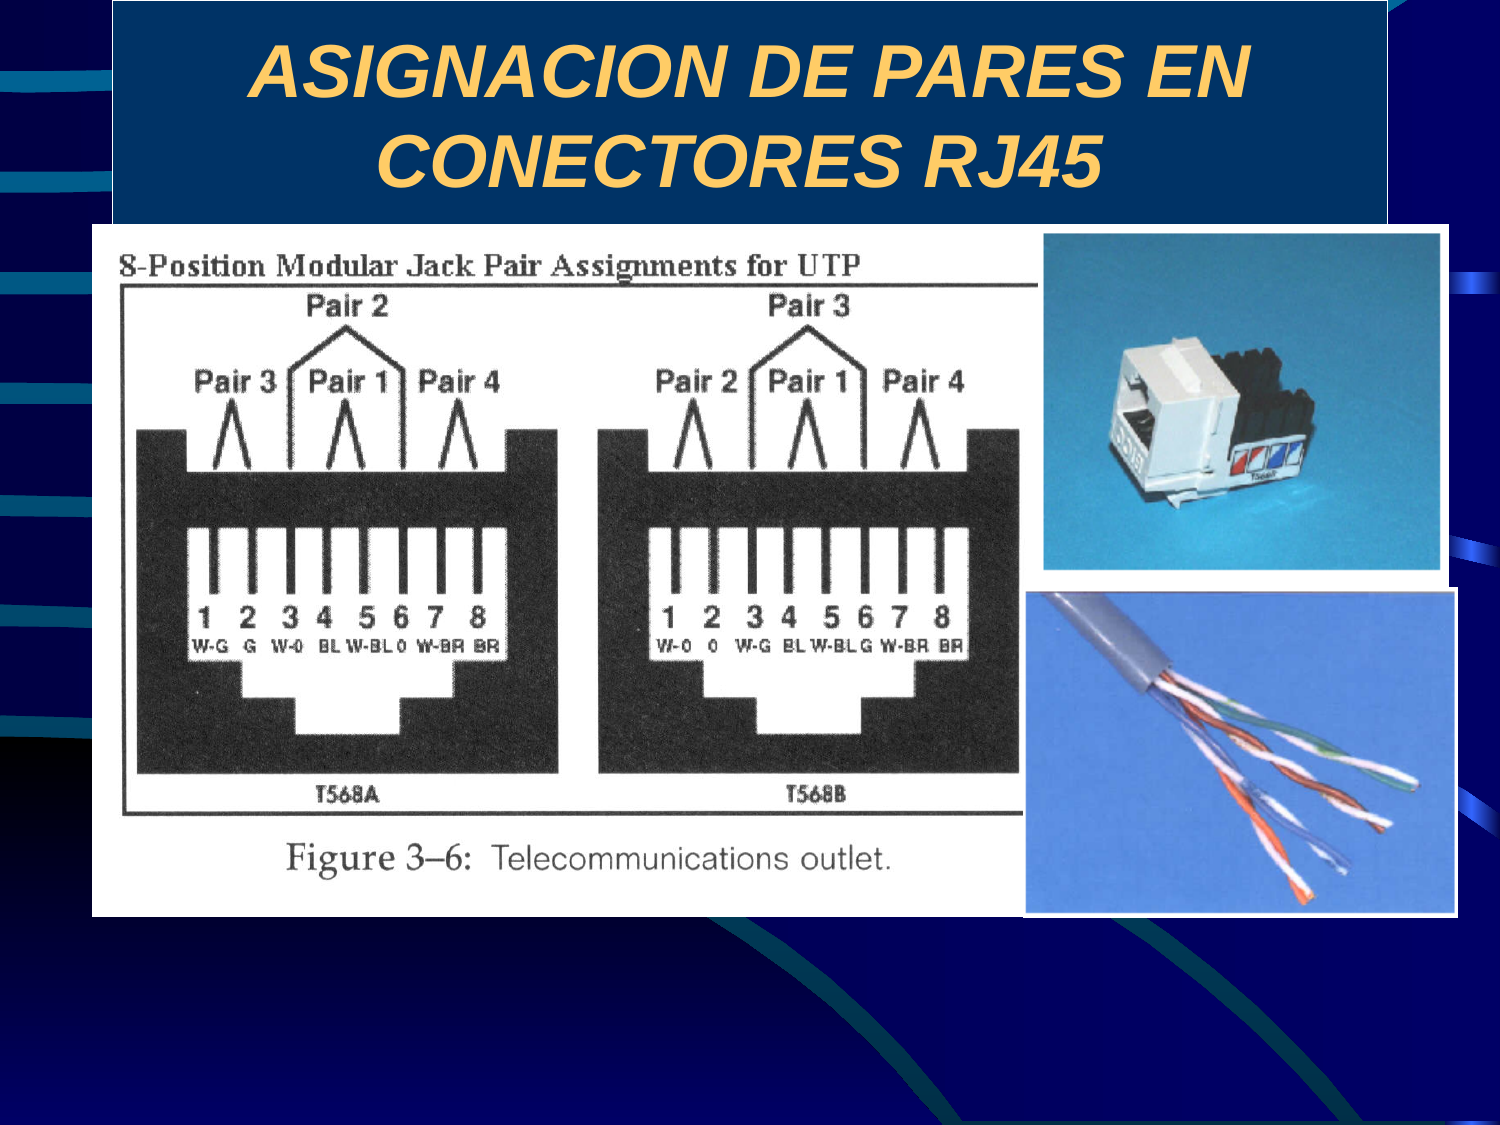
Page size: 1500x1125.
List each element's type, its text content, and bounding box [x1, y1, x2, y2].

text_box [1038, 224, 1449, 585]
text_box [1022, 587, 1458, 918]
picture [91, 224, 1038, 918]
title ASIGNACION DE PARES EN CONECTORES RJ45 [112, 0, 1388, 223]
